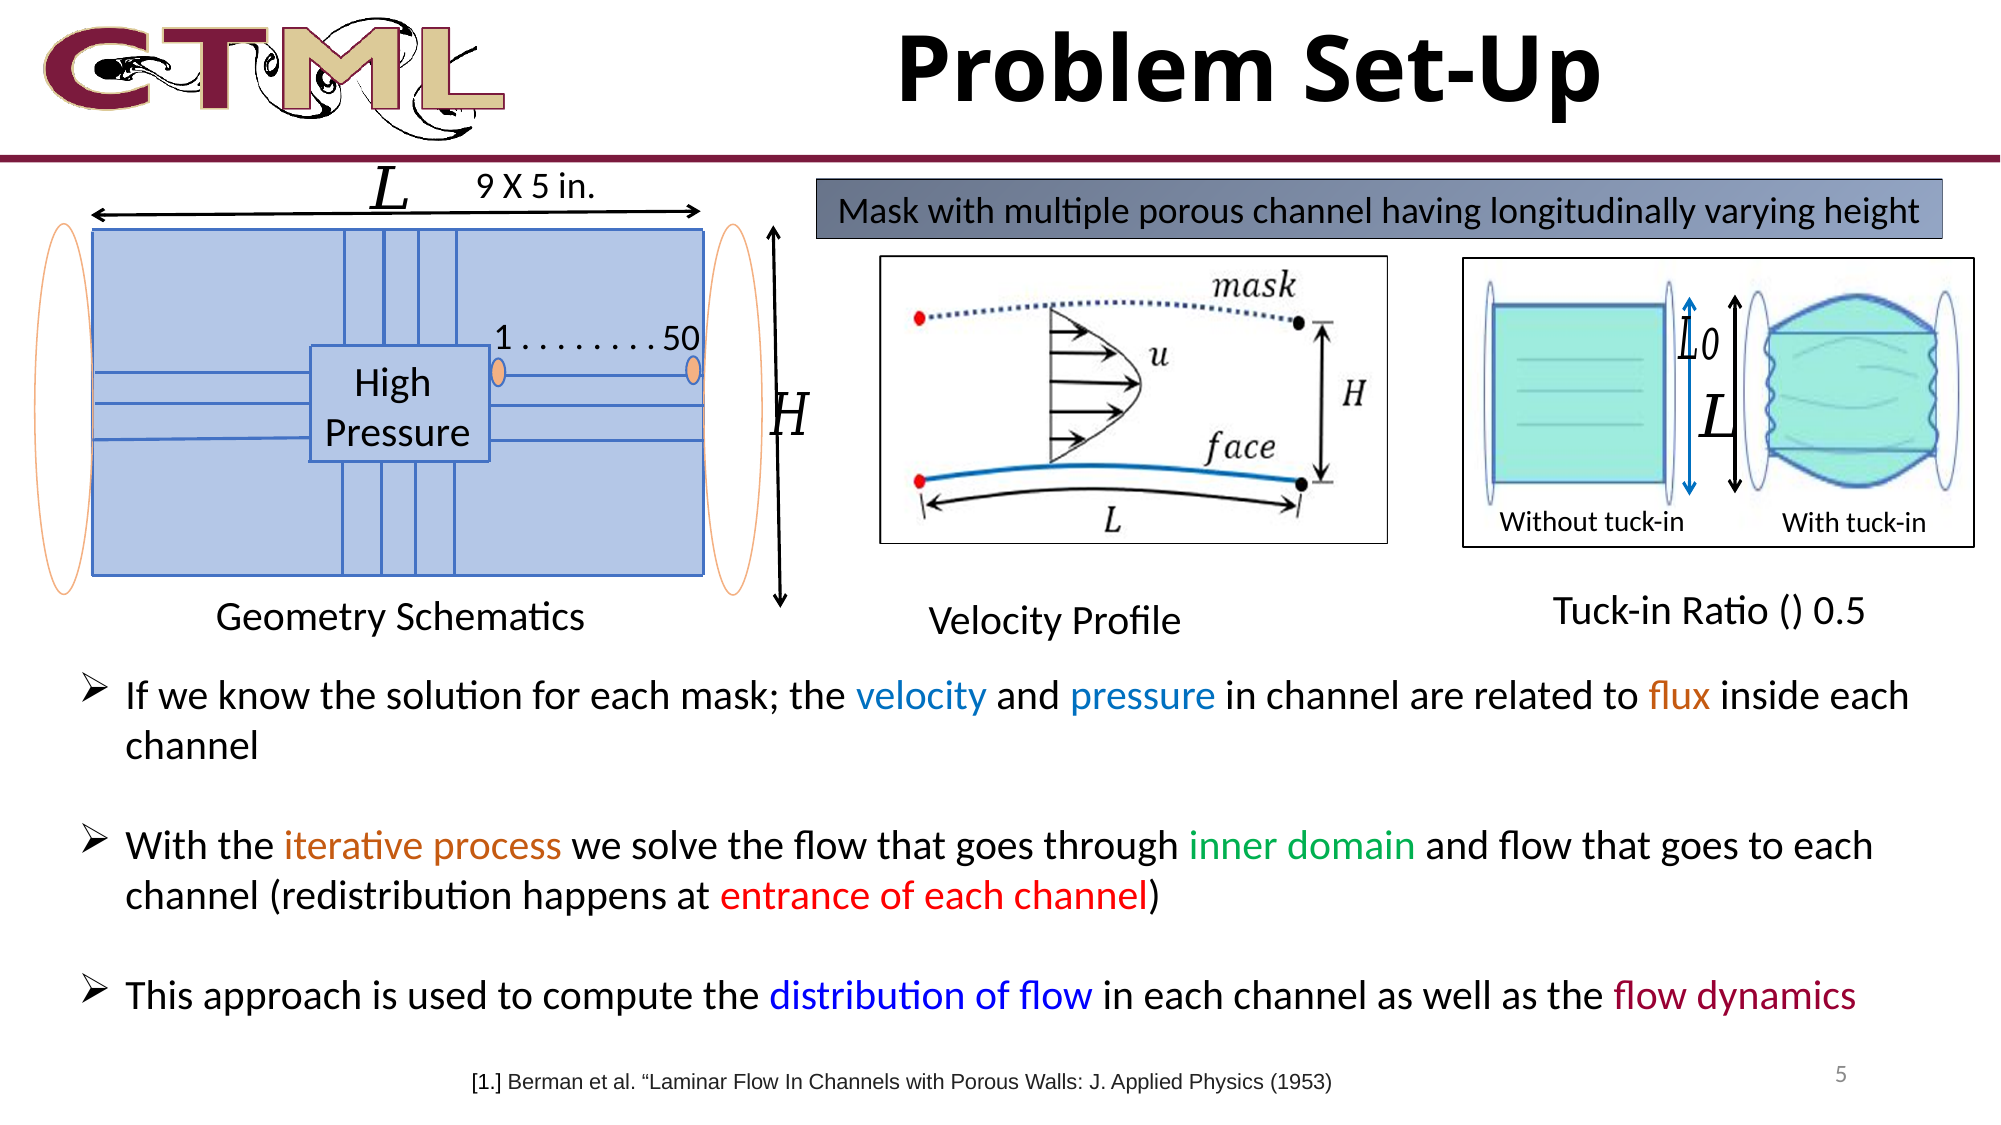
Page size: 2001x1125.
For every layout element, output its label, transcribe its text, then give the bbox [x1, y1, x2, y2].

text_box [1484, 494, 1993, 547]
text_box Problem Set-Up [618, 20, 1880, 124]
text_box Geometry Schematics [170, 595, 631, 647]
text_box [773, 225, 781, 608]
text_box 9 X 5 in. [418, 153, 654, 211]
picture [33, 0, 515, 143]
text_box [34, 223, 762, 595]
text_box Velocity Profile [825, 585, 1286, 651]
text_box [1.] Berman et al. “Laminar Flow In Channels with Porous Walls: J. Applied Physics (1953) [456, 1060, 1943, 1102]
text_box Mask with multiple porous channel having longitudinally varying height [816, 178, 1943, 239]
text_box If we know the solution for each mask; the velocity and pressure in channel are related to flux inside each channel With the iterative process we solve the flow that goes through inner domain and flow that goes to each channel (redistribution happens at entrance of each channel) This approach is used to compute the distribution of flow in each channel as well as the flow dynamics [63, 660, 1934, 1071]
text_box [879, 255, 1974, 547]
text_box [90, 211, 701, 216]
